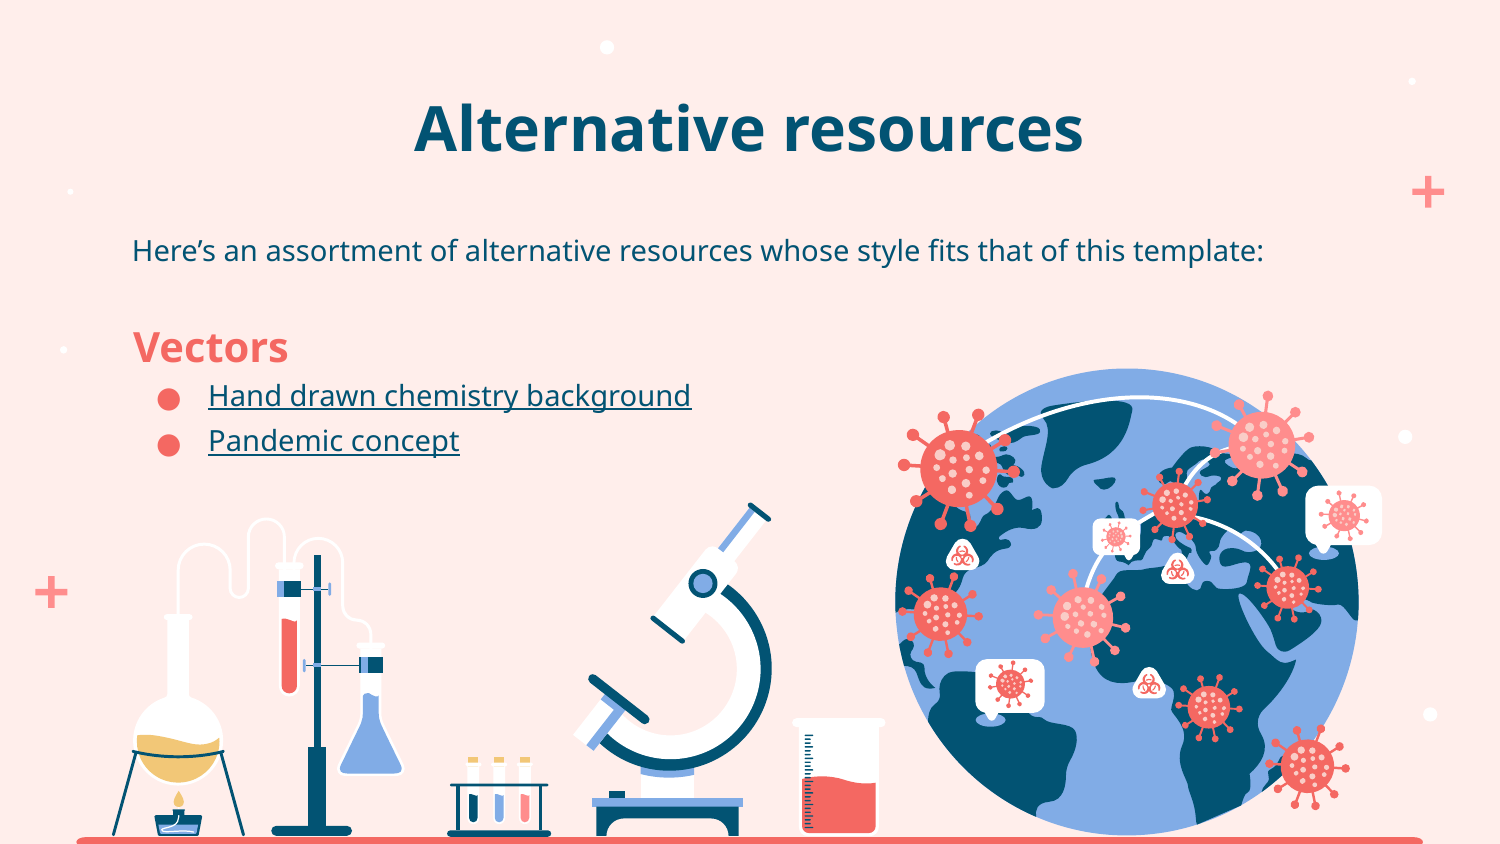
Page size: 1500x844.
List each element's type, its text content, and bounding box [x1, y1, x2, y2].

text_box Here’s an assortment of alternative resources whose style fits that of this template: [116, 217, 1381, 283]
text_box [446, 756, 552, 837]
text_box [551, 837, 576, 844]
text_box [892, 368, 1383, 836]
list Vectors Hand drawn chemistry background Pandemic concept [118, 298, 743, 487]
text_box [766, 837, 791, 844]
text_box [76, 837, 110, 844]
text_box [111, 517, 407, 837]
title Alternative resources [118, 88, 1382, 180]
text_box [108, 837, 409, 844]
text_box [1382, 837, 1423, 844]
text_box [407, 837, 446, 844]
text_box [791, 717, 886, 837]
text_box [572, 502, 772, 837]
